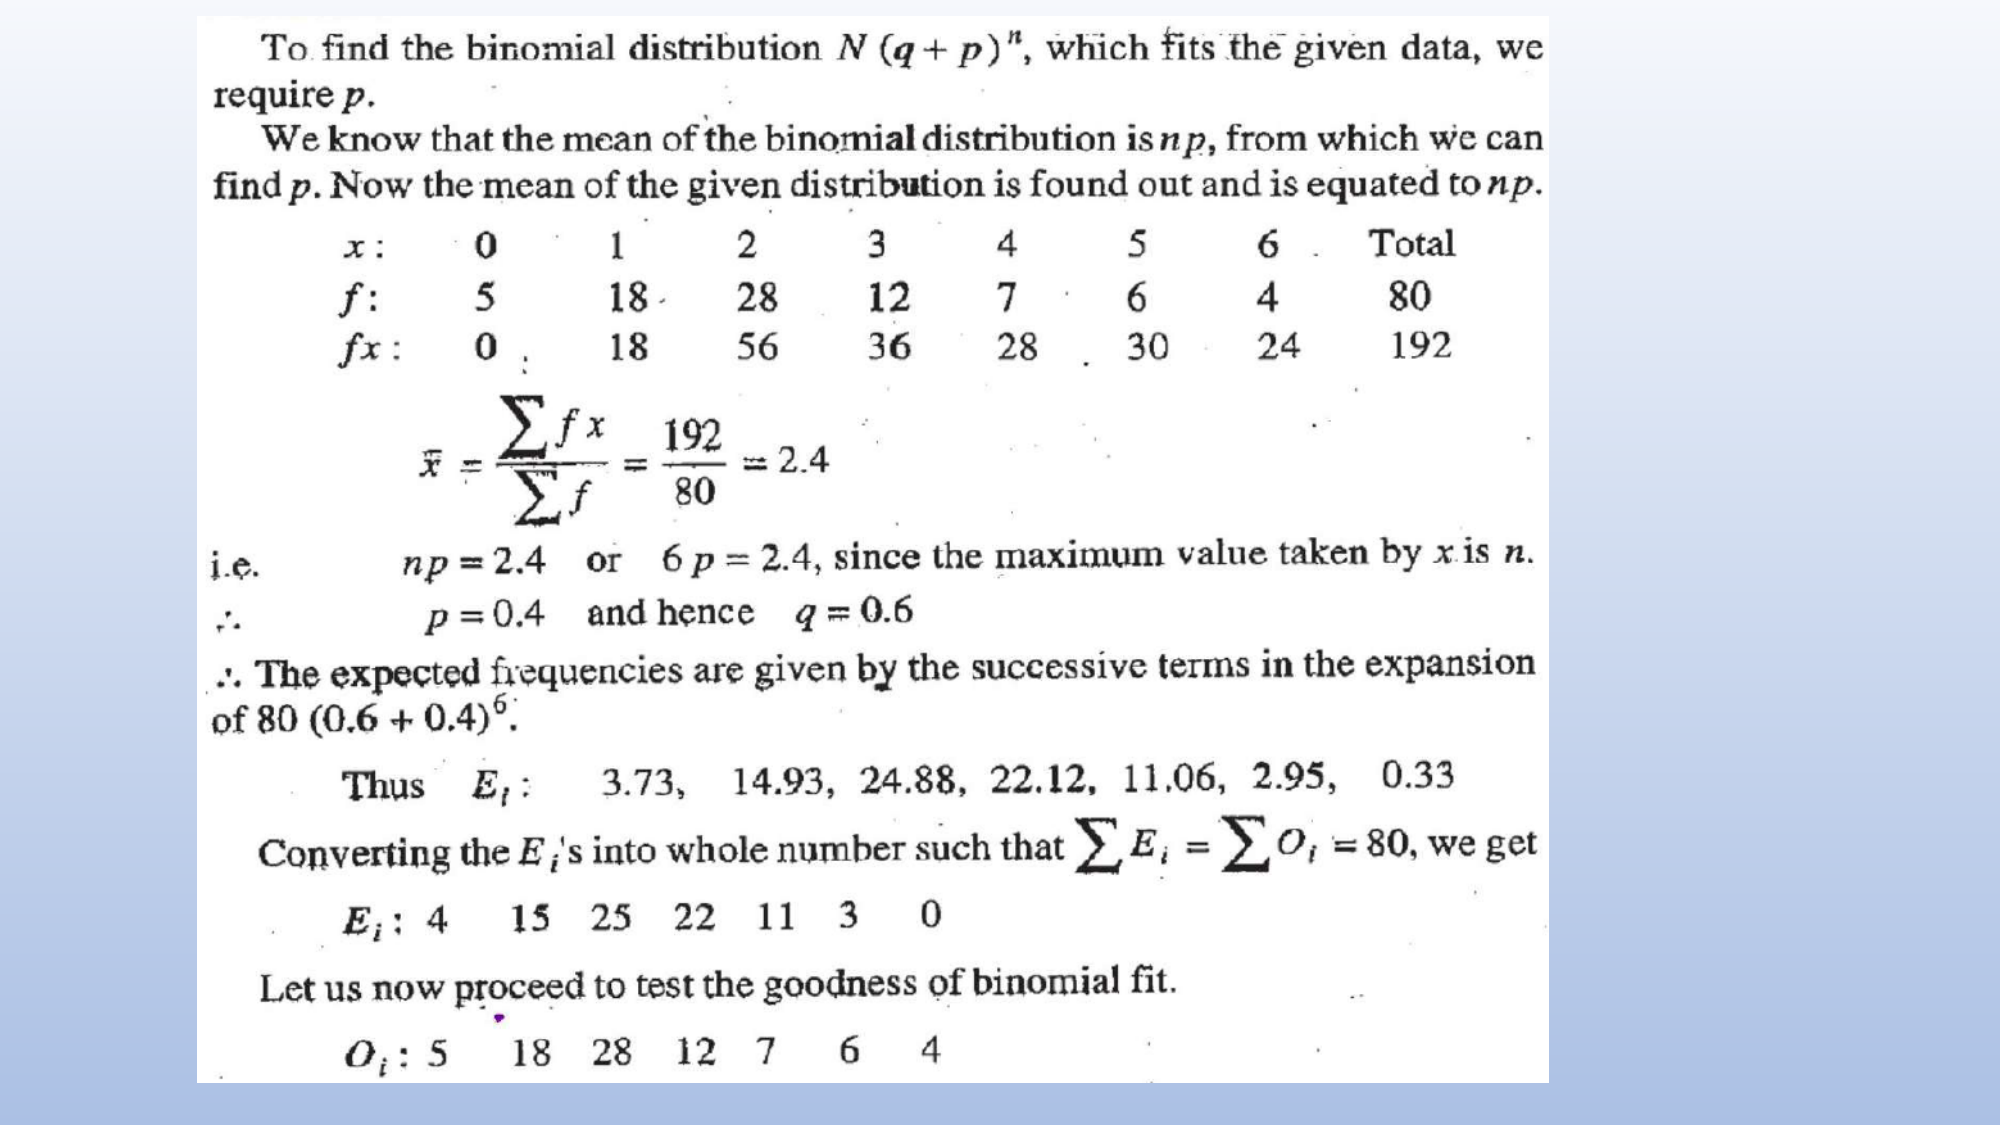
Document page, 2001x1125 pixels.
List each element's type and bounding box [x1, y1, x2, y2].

picture [197, 16, 1549, 1083]
